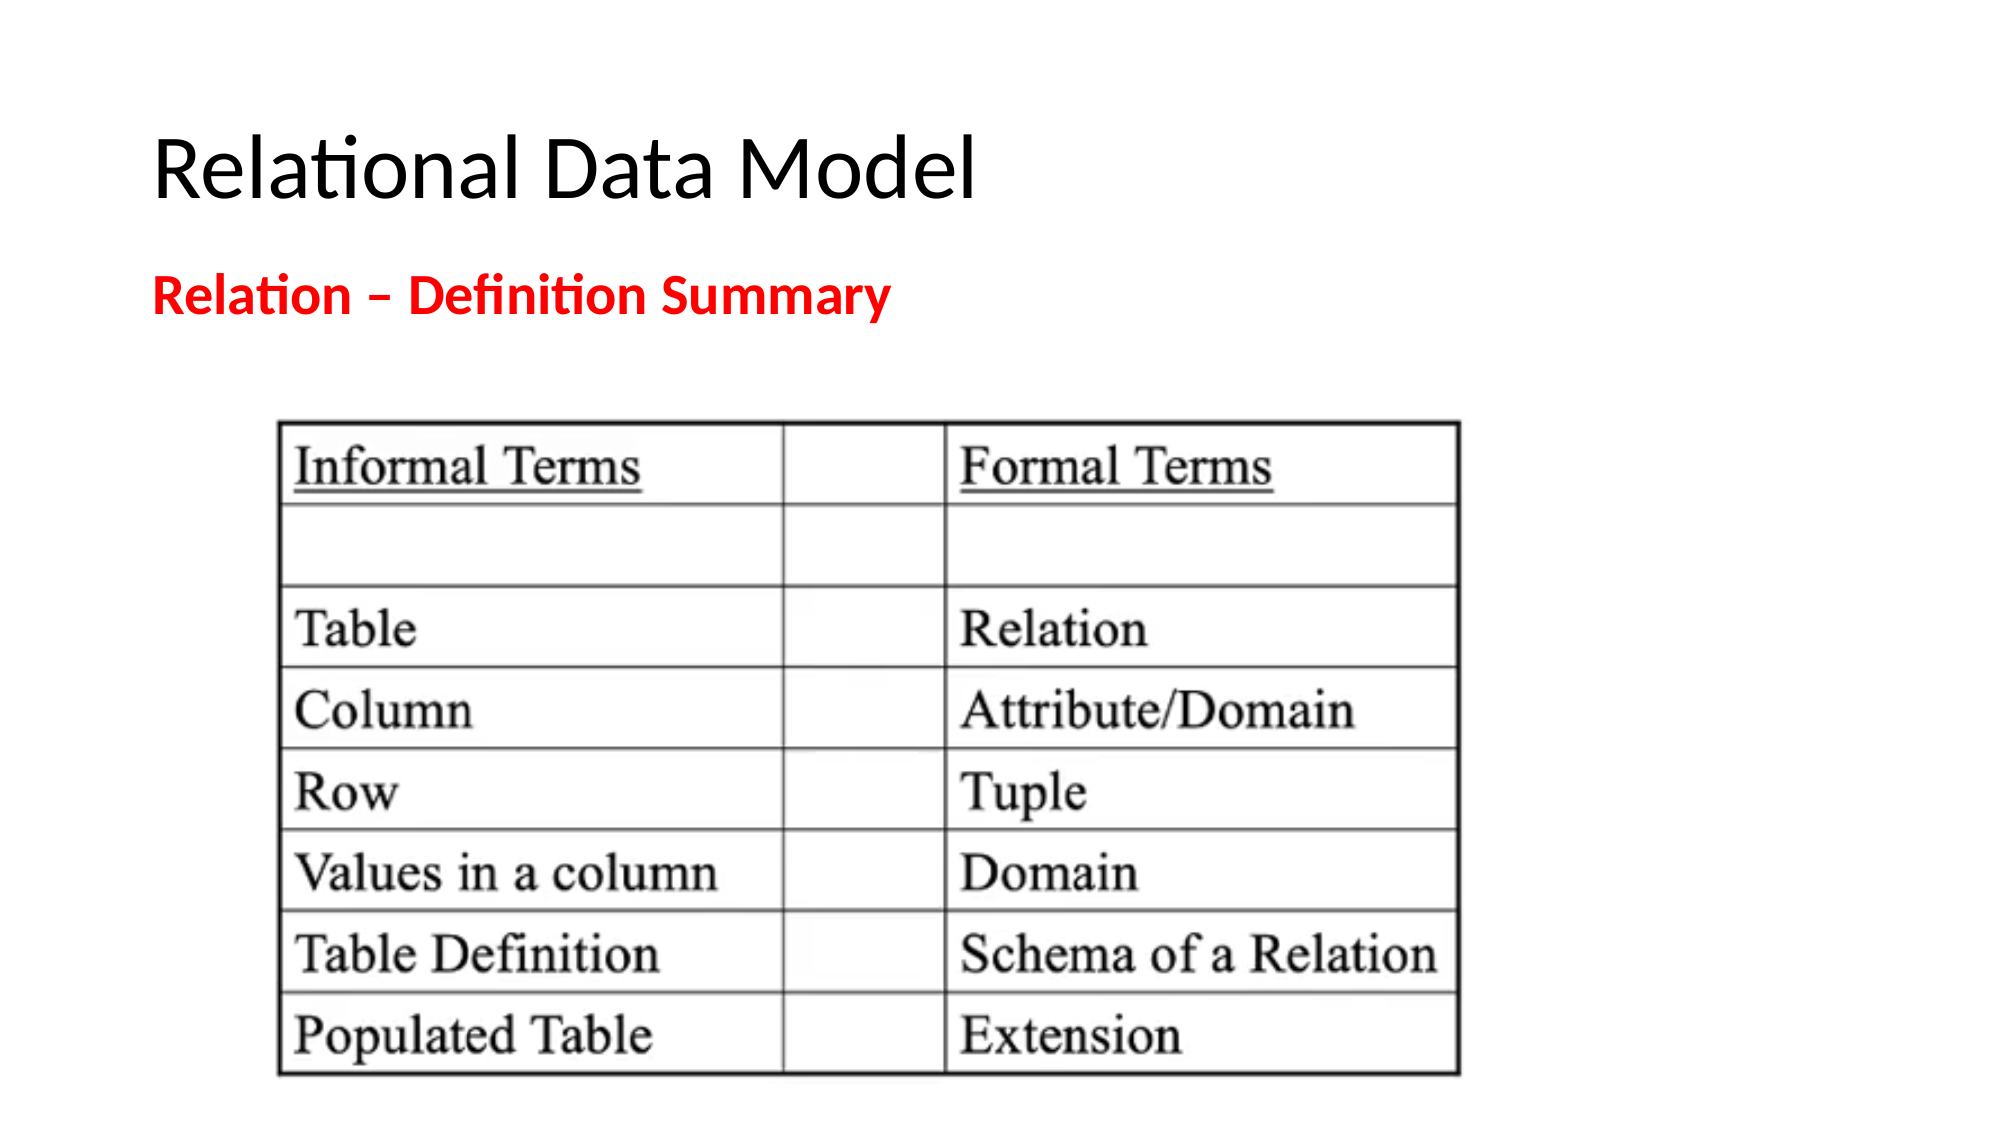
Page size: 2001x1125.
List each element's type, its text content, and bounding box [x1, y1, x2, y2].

list Relation – Definition Summary [137, 257, 1863, 1093]
title Relational Data Model [137, 59, 1863, 257]
picture [264, 404, 1482, 1094]
